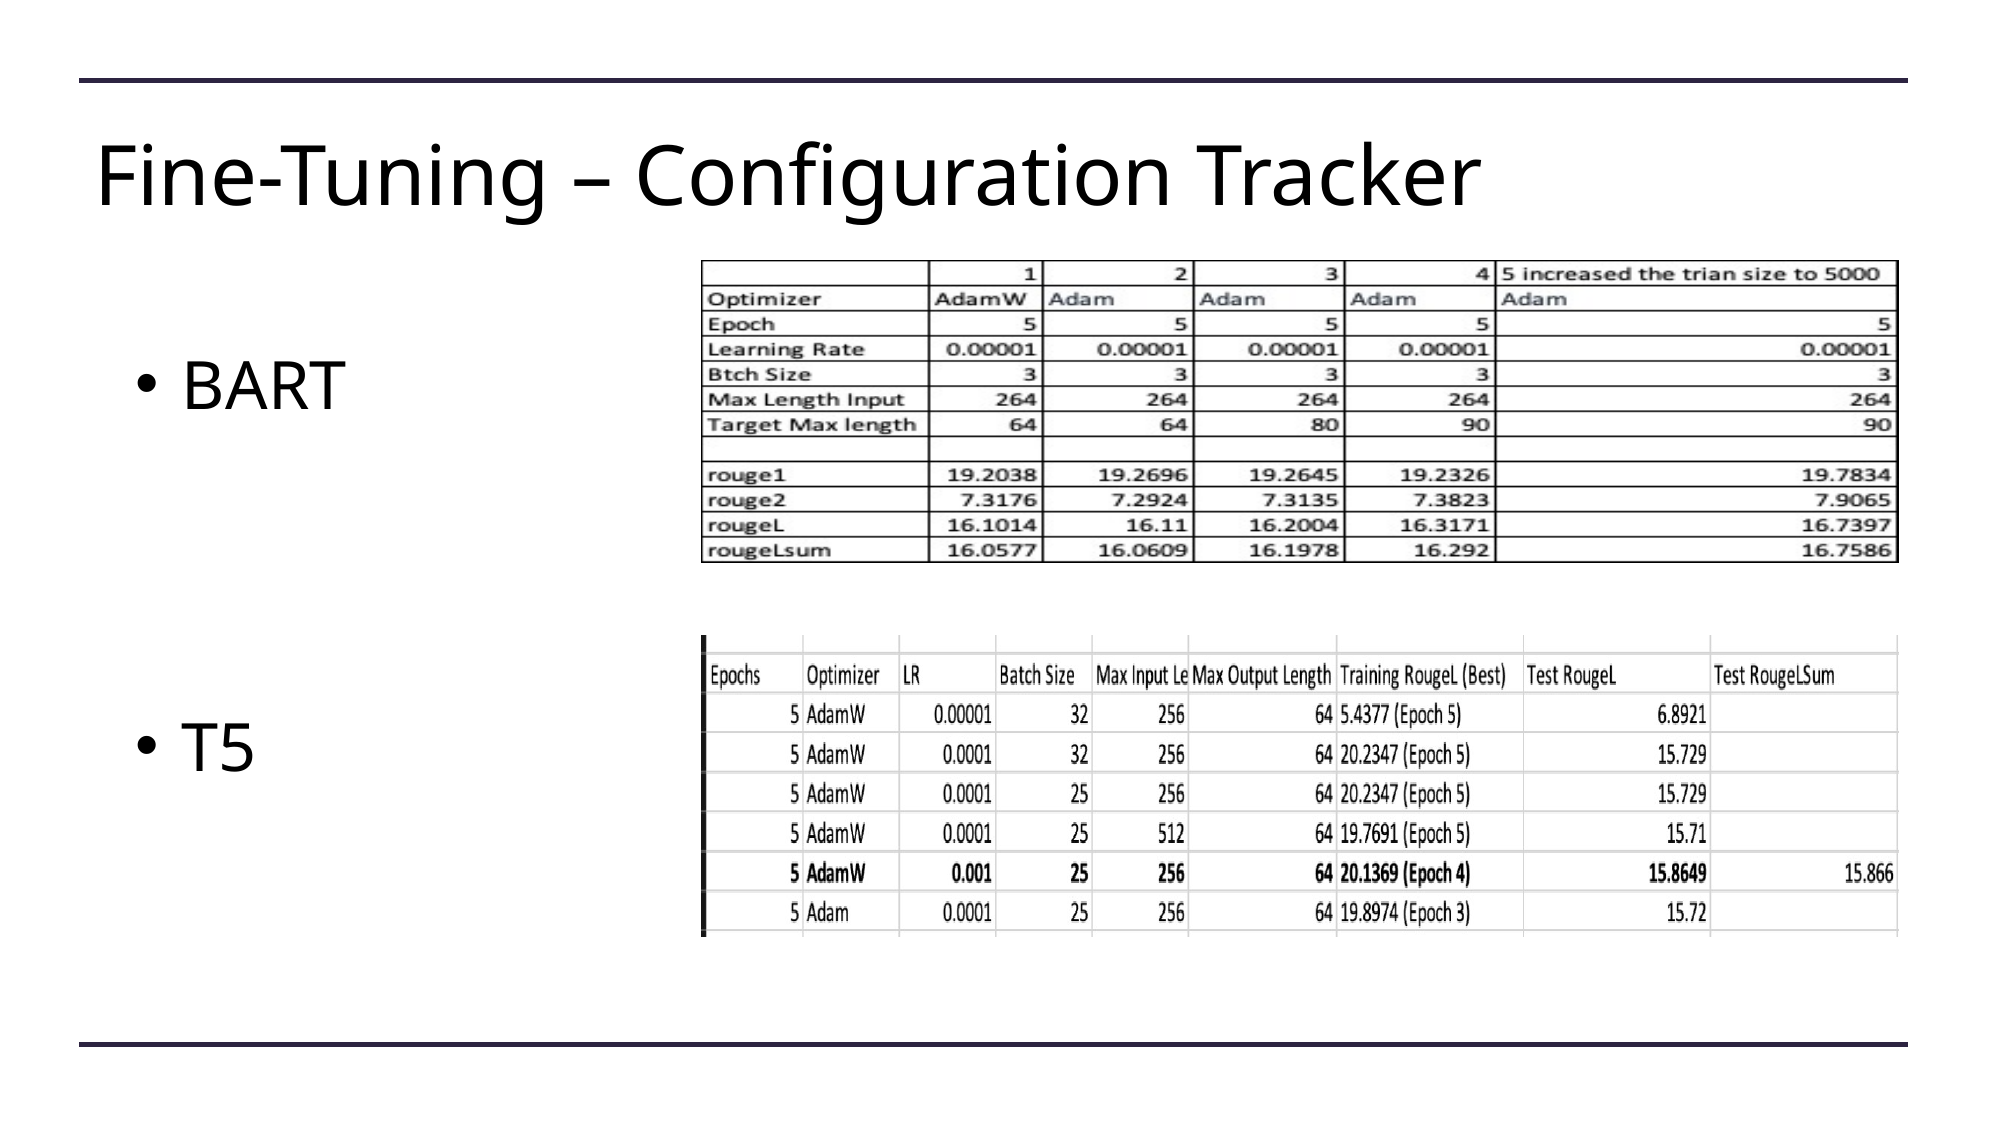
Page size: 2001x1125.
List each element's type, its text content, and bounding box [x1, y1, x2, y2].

title Fine-Tuning – Configuration Tracker [79, 107, 1824, 237]
picture [701, 635, 1899, 937]
text_box BART [119, 334, 701, 397]
text_box T5 [119, 697, 701, 759]
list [701, 260, 1899, 563]
